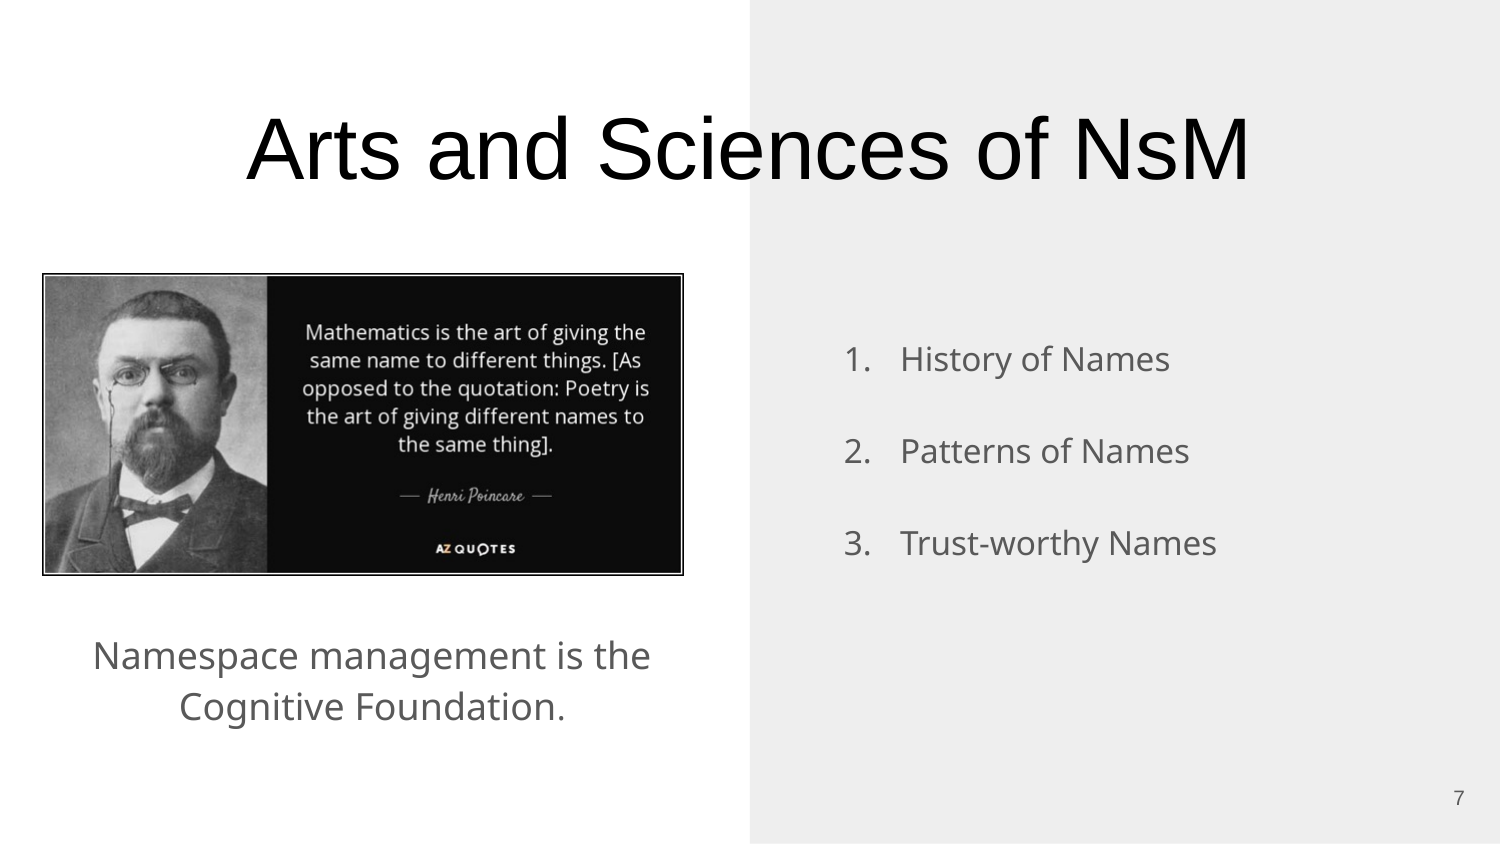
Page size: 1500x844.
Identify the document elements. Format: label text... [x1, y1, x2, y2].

title Arts and Sciences of NsM [231, 68, 810, 222]
slide_number 7 [1440, 764, 1480, 830]
text_box Namespace management is the Cognitive Foundation. [48, 585, 678, 809]
list History of Names Patterns of Names Trust-worthy Names [810, 50, 1440, 844]
picture [41, 273, 685, 576]
